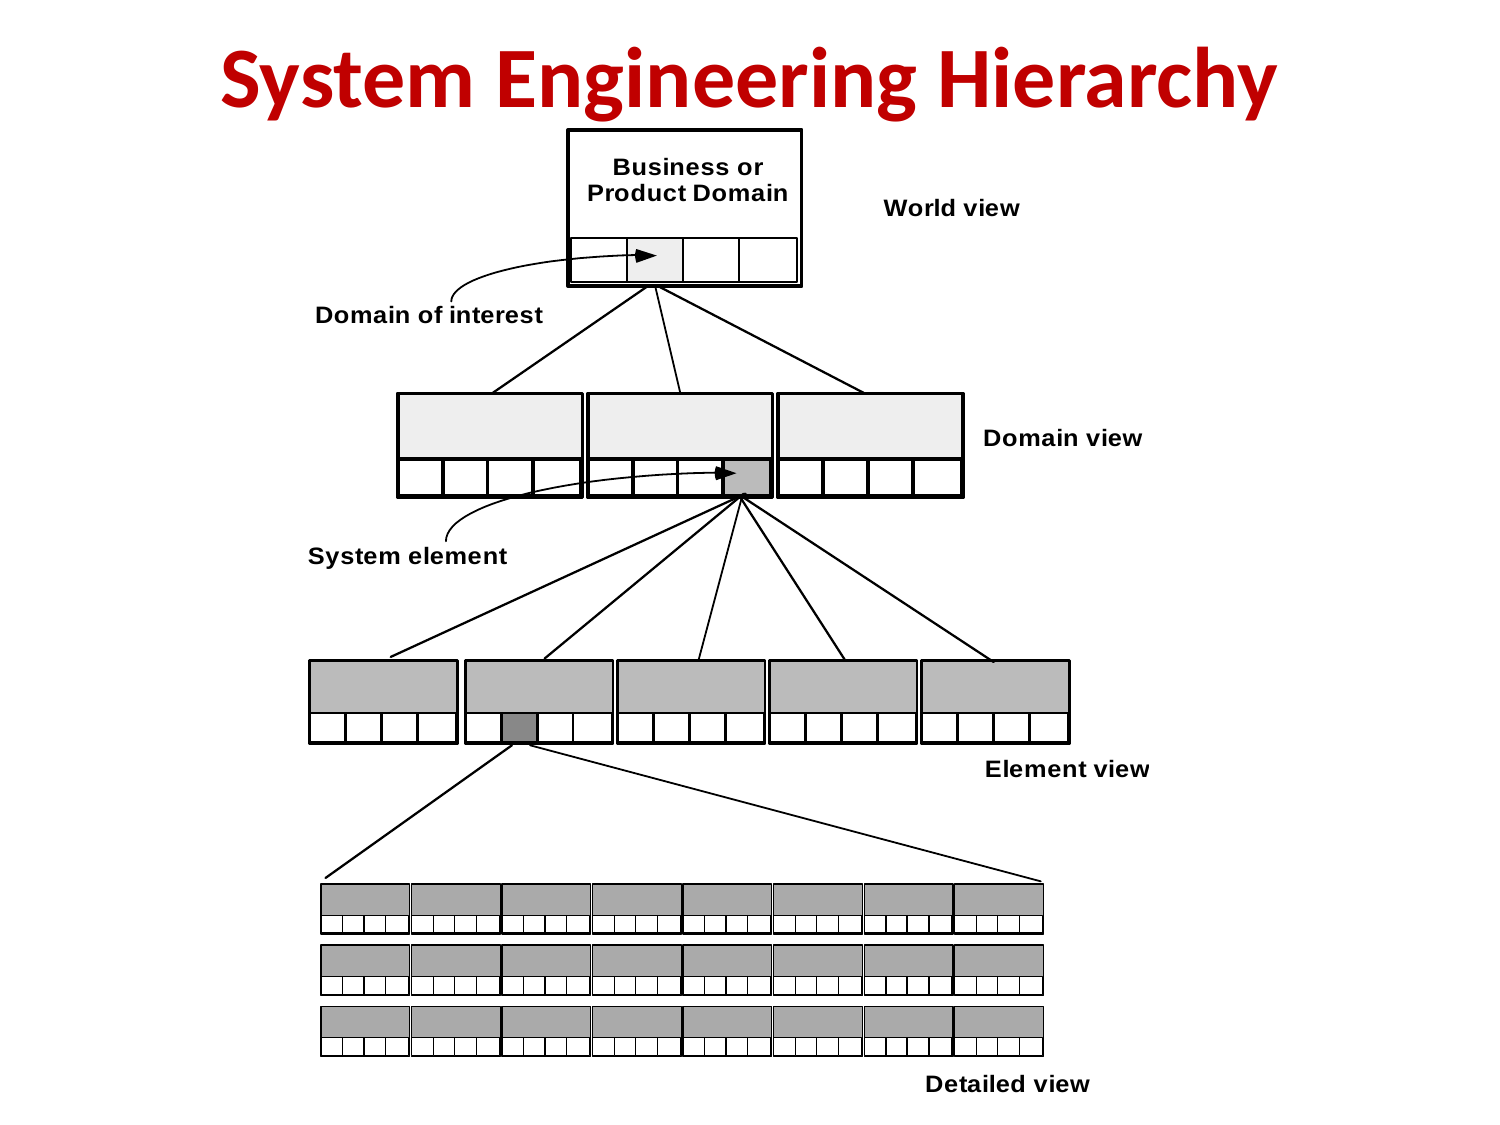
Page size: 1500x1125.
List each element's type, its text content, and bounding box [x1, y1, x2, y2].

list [304, 128, 1149, 1102]
title System Engineering Hierarchy [75, 13, 1425, 133]
